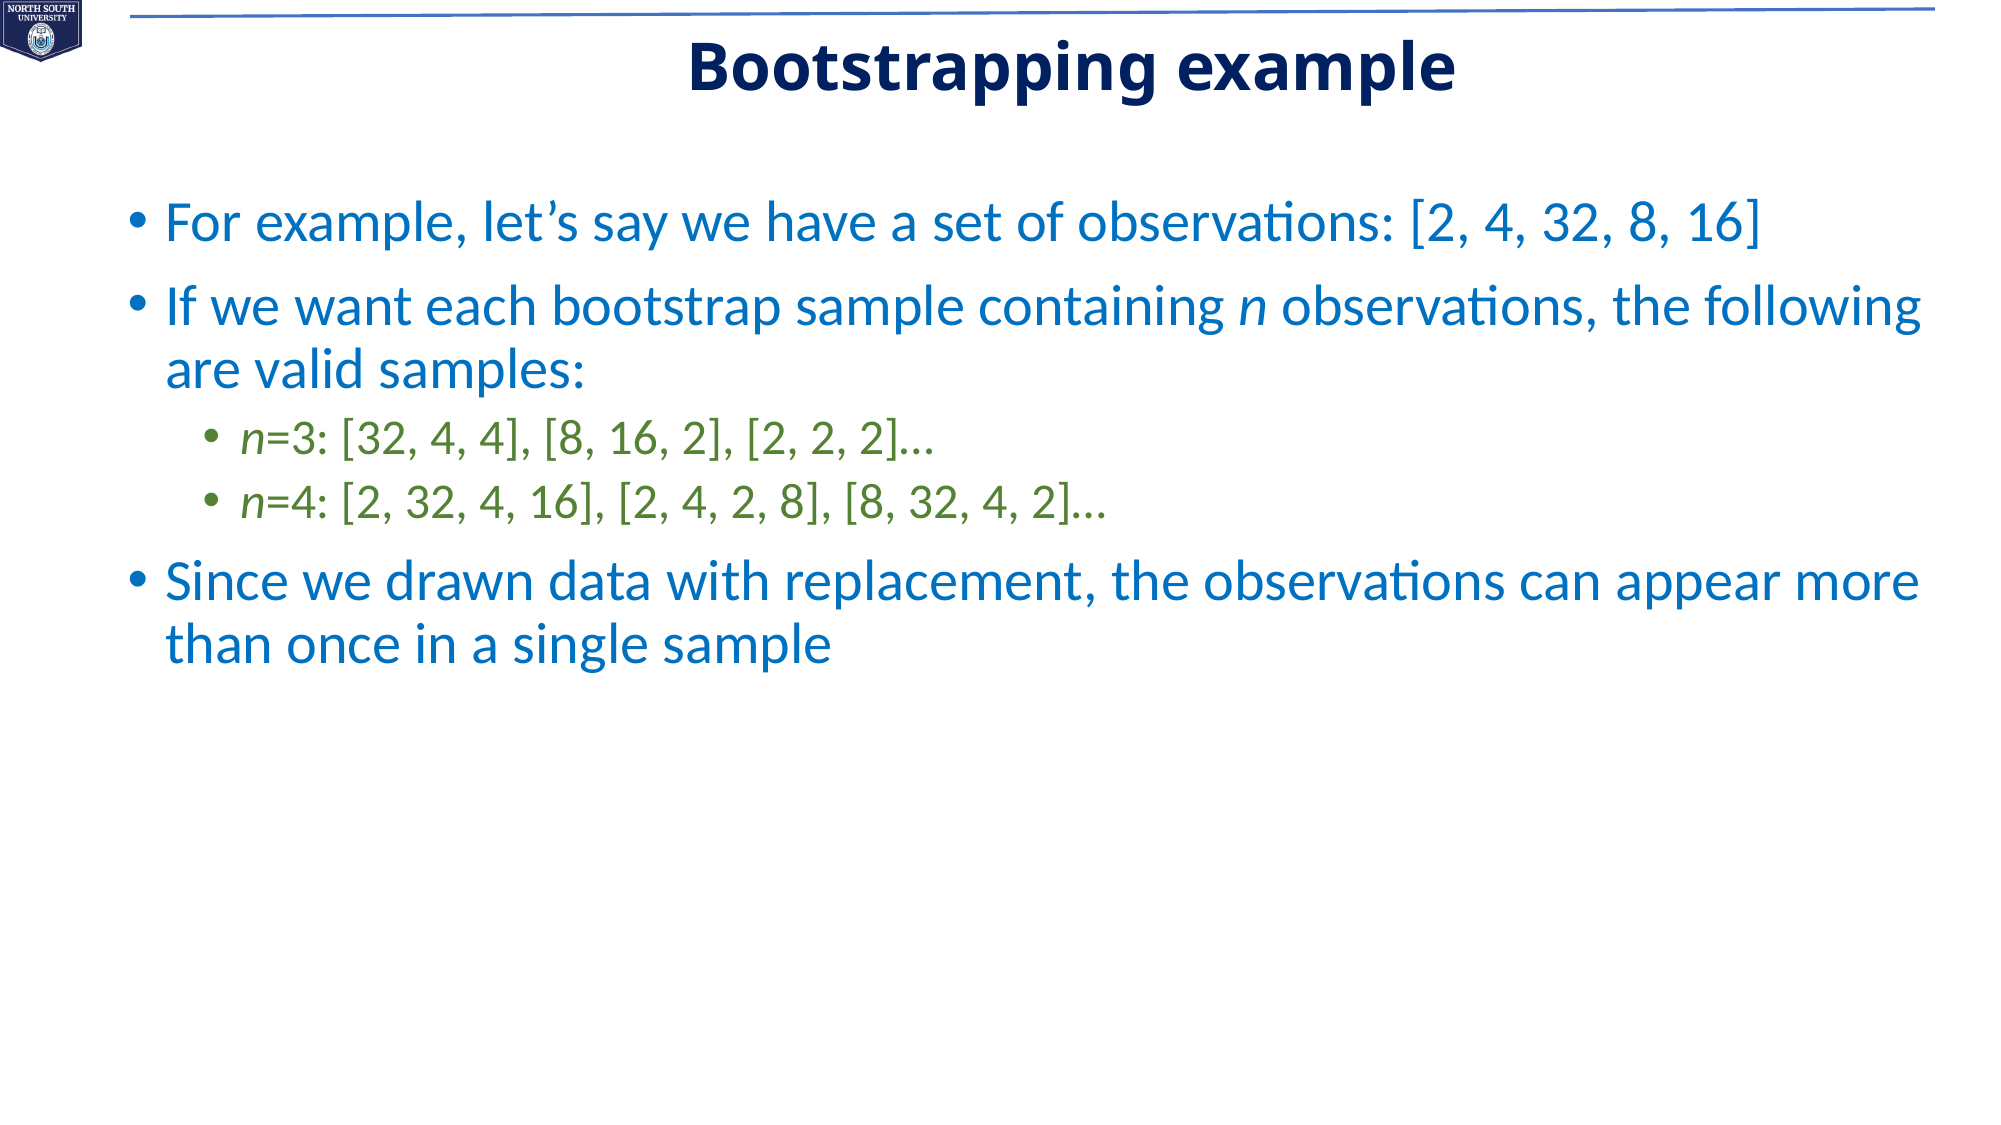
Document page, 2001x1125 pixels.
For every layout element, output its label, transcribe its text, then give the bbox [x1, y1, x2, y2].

picture [0, 0, 82, 65]
title Bootstrapping example [209, 25, 1935, 112]
list For example, let’s say we have a set of observations: [2, 4, 32, 8, 16] If we want each bootstrap sample containing n observations, the following are valid samples: n=3: [32, 4, 4], [8, 16, 2], [2, 2, 2]… n=4: [2, 32, 4, 16], [2, 4, 2, 8], [8, 32, 4, 2]… Since we drawn data with replacement, the observations can appear more than once in a single sample [112, 183, 1970, 1043]
